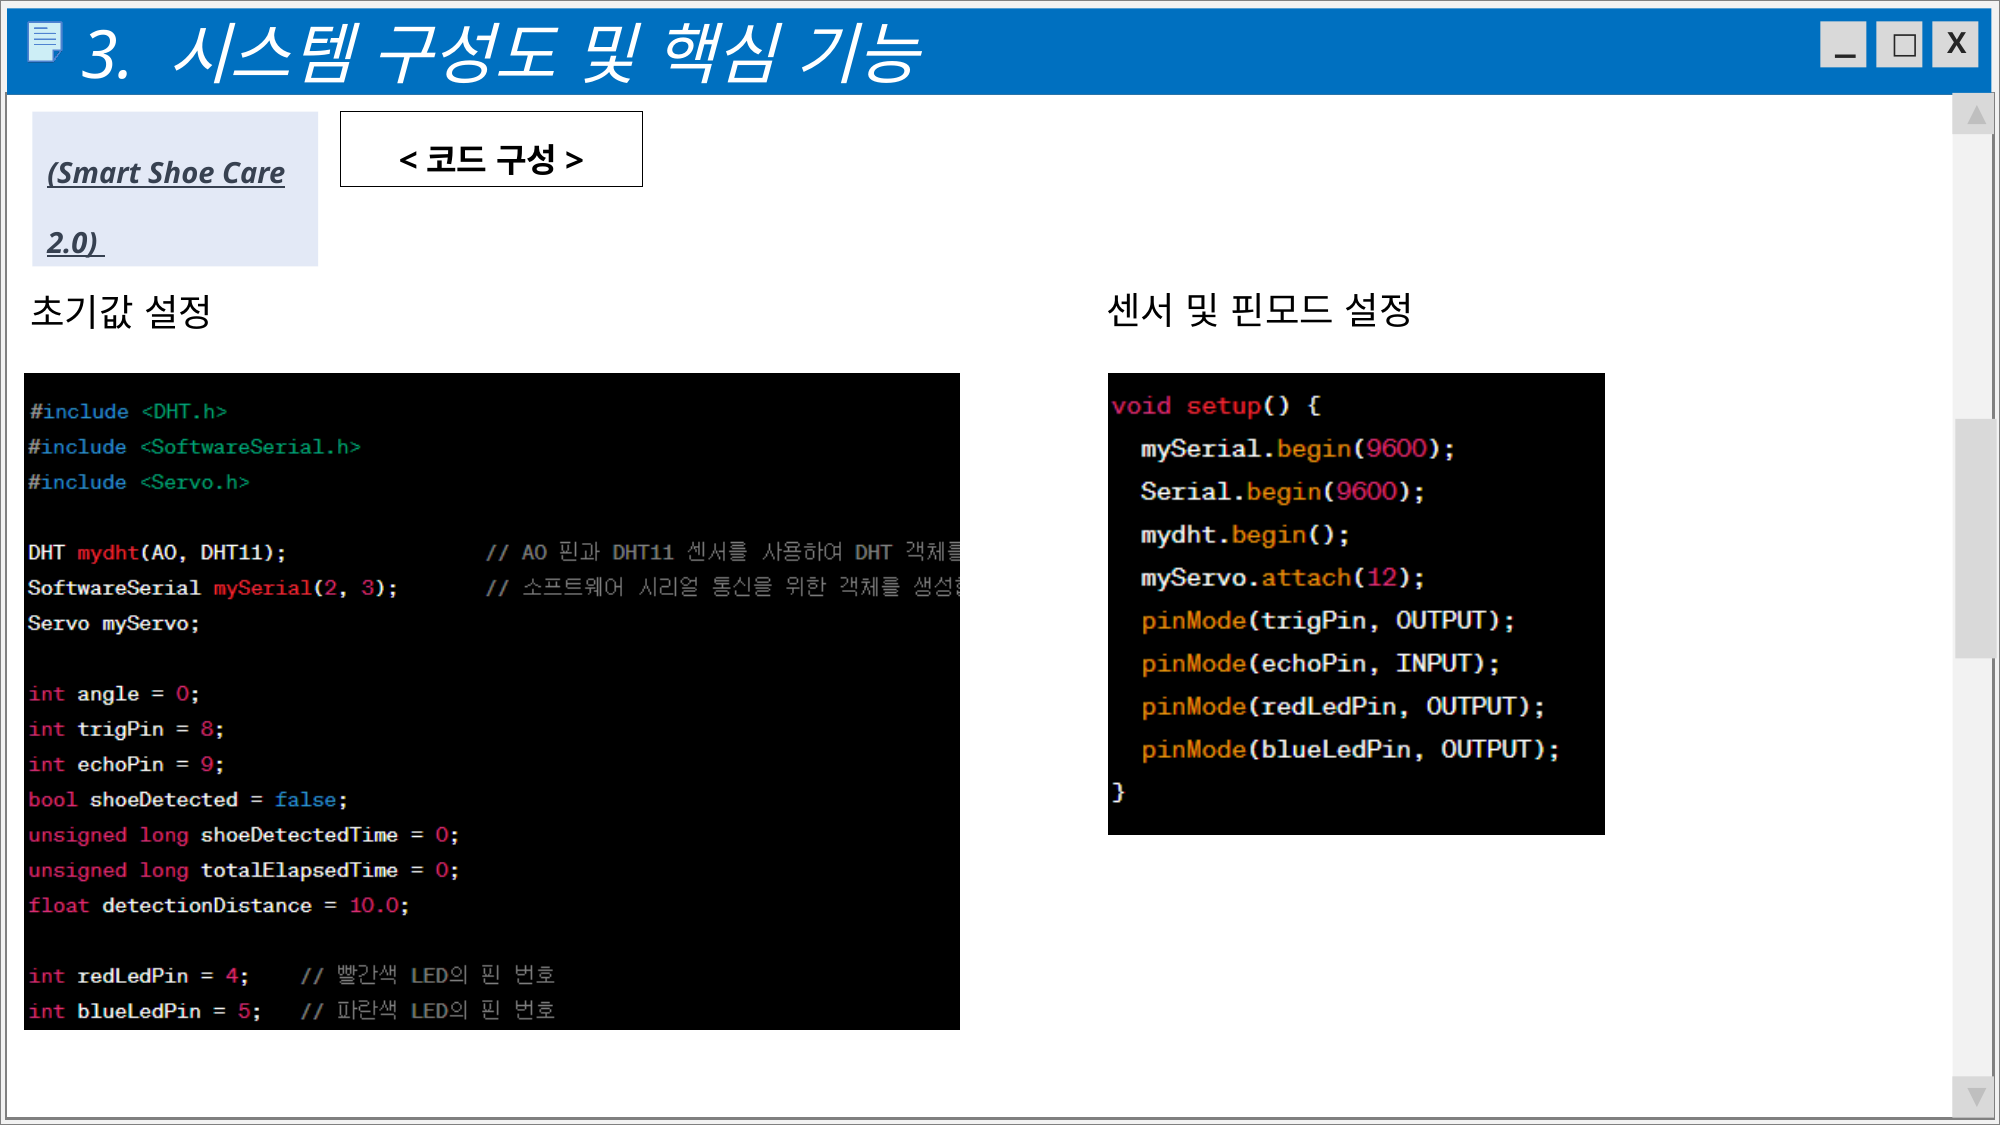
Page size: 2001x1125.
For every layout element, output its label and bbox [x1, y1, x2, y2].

picture [24, 373, 960, 1031]
picture [1108, 373, 1605, 835]
text_box [0, 0, 2000, 1125]
